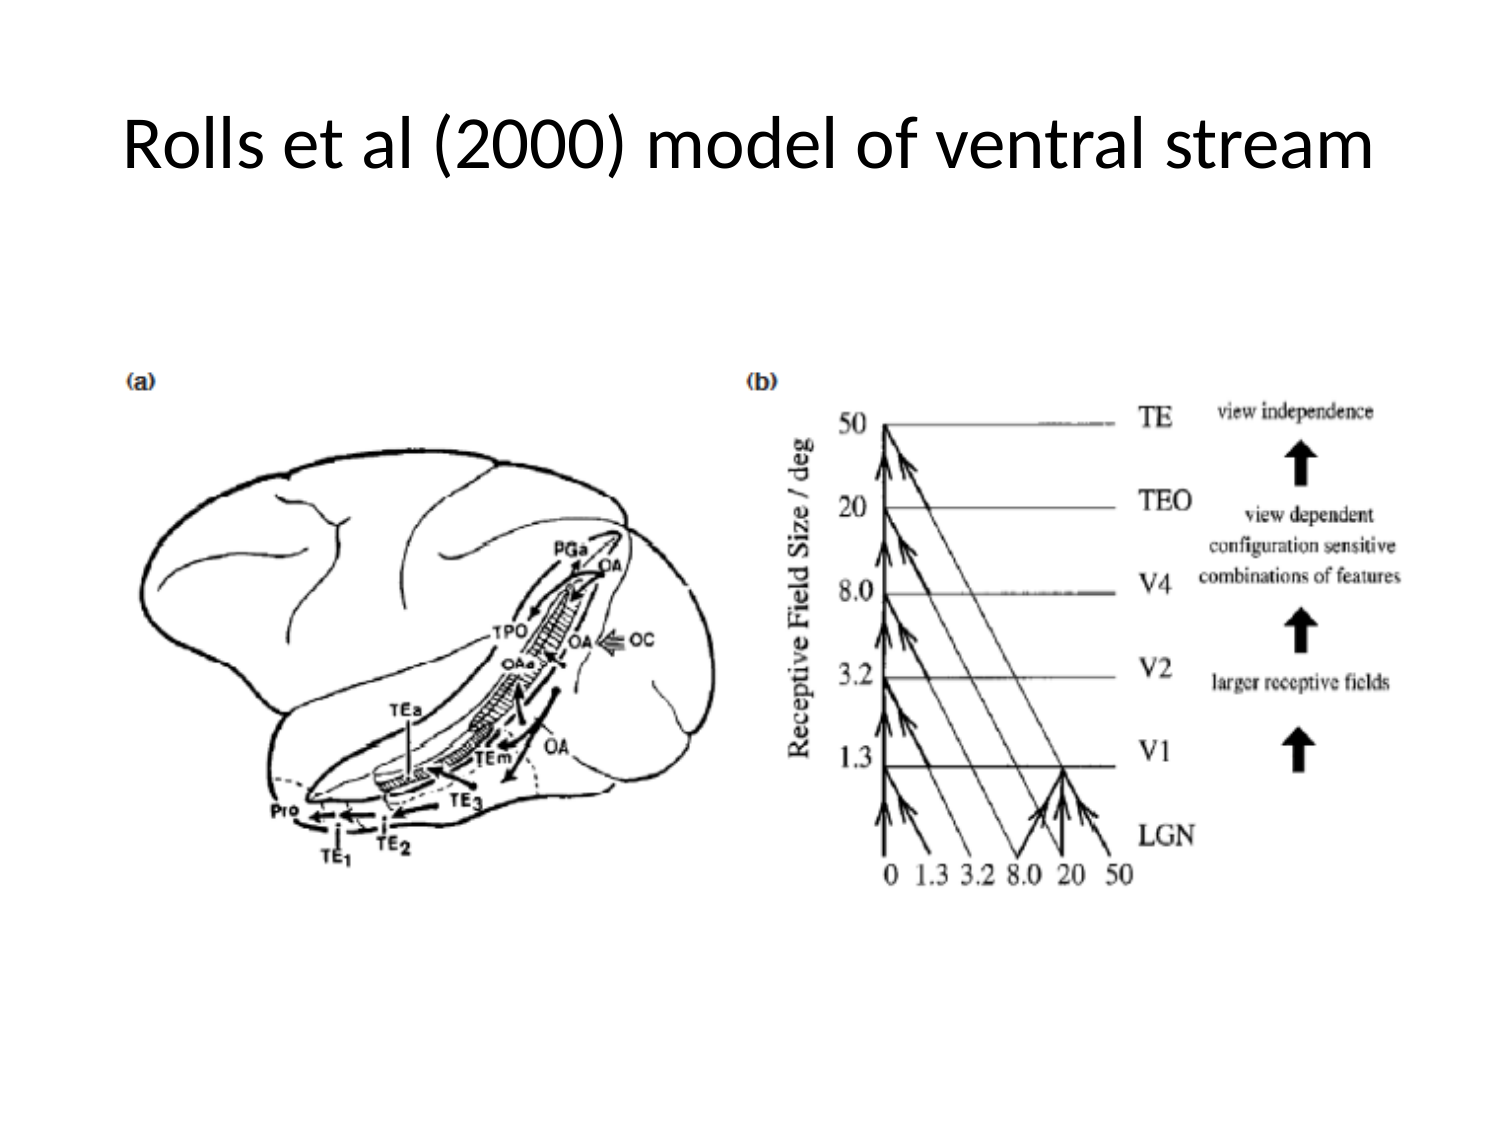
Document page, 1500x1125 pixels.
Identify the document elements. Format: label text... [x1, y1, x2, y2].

title Rolls et al (2000) model of ventral stream [75, 45, 1425, 233]
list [74, 371, 1426, 897]
